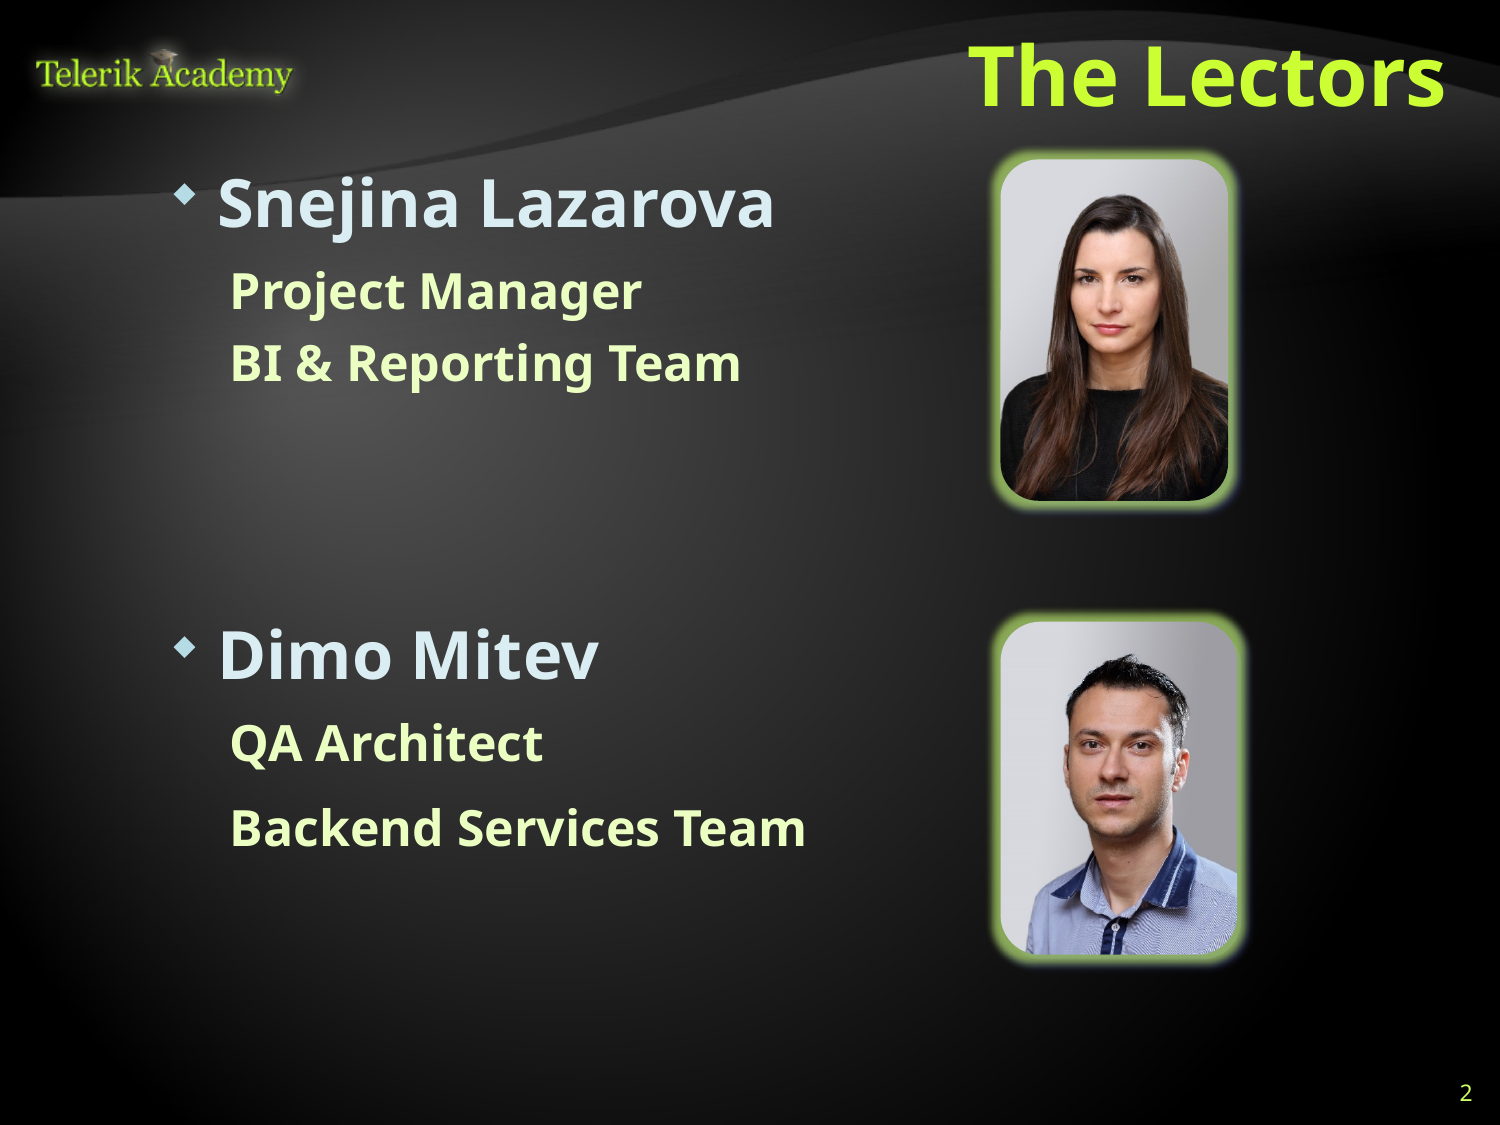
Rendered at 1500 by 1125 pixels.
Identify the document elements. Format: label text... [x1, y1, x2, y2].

picture [0, 0, 1500, 1125]
slide_number 2 [1412, 1074, 1488, 1113]
list Snejina Lazarova Project Manager BI & Reporting Team Dimo Mitev QA Architect Backend Services Team [156, 152, 1400, 1099]
title The Lectors [300, 12, 1463, 150]
